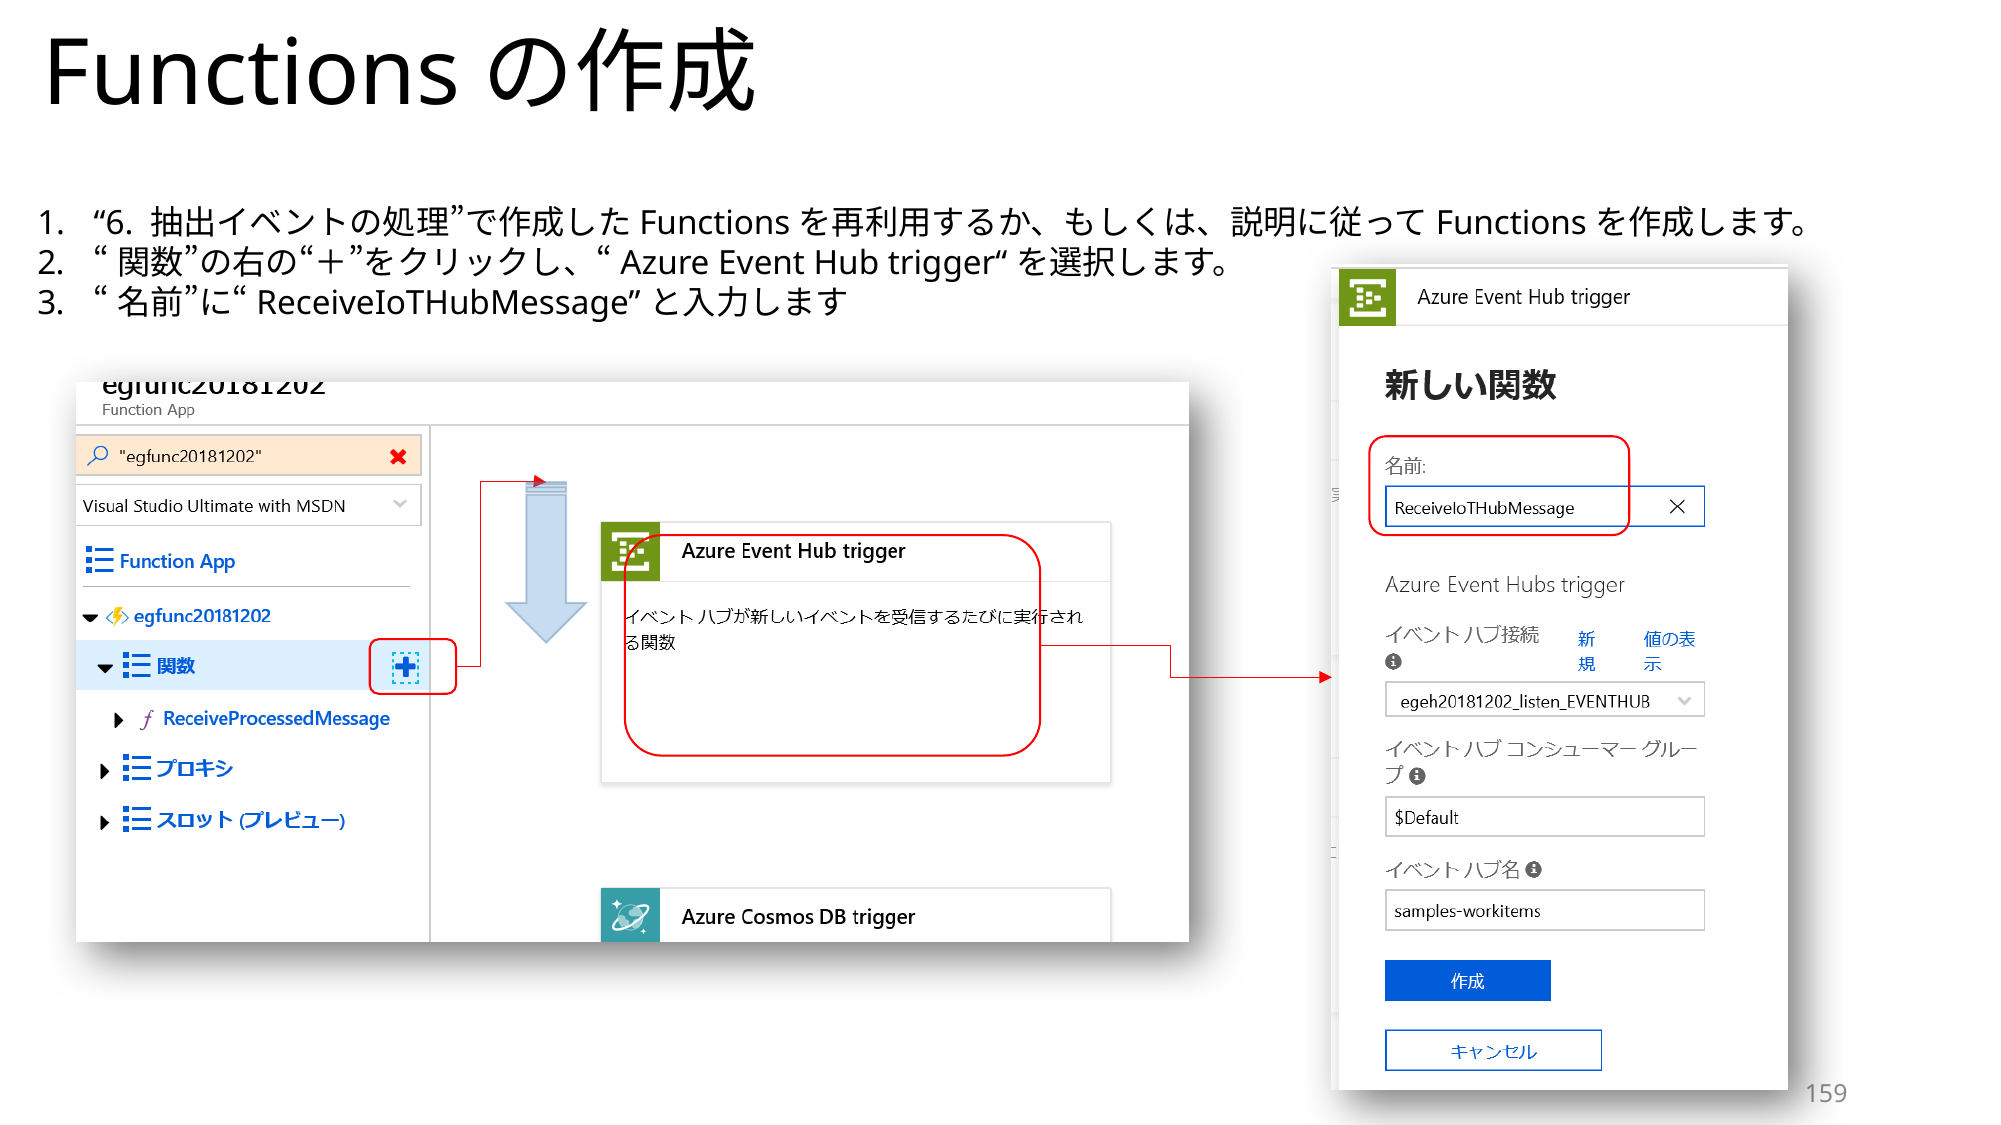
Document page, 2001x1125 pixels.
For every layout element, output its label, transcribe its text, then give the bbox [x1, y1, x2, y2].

title Functionsの作成 [27, 0, 1966, 150]
picture [76, 382, 1189, 942]
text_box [455, 482, 547, 667]
slide_number 159 [1811, 1064, 1863, 1125]
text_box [1040, 645, 1332, 678]
text_box “6. 抽出イベントの処理”で作成したFunctionsを再利用するか、もしくは、説明に従ってFunctionsを作成します。 “関数”の右の“＋”をクリックし、“Azure Event Hub trigger“を選択します。 “名前”に“ReceiveIoTHubMessage”と入力します [22, 193, 1840, 329]
picture [1331, 264, 1788, 1090]
